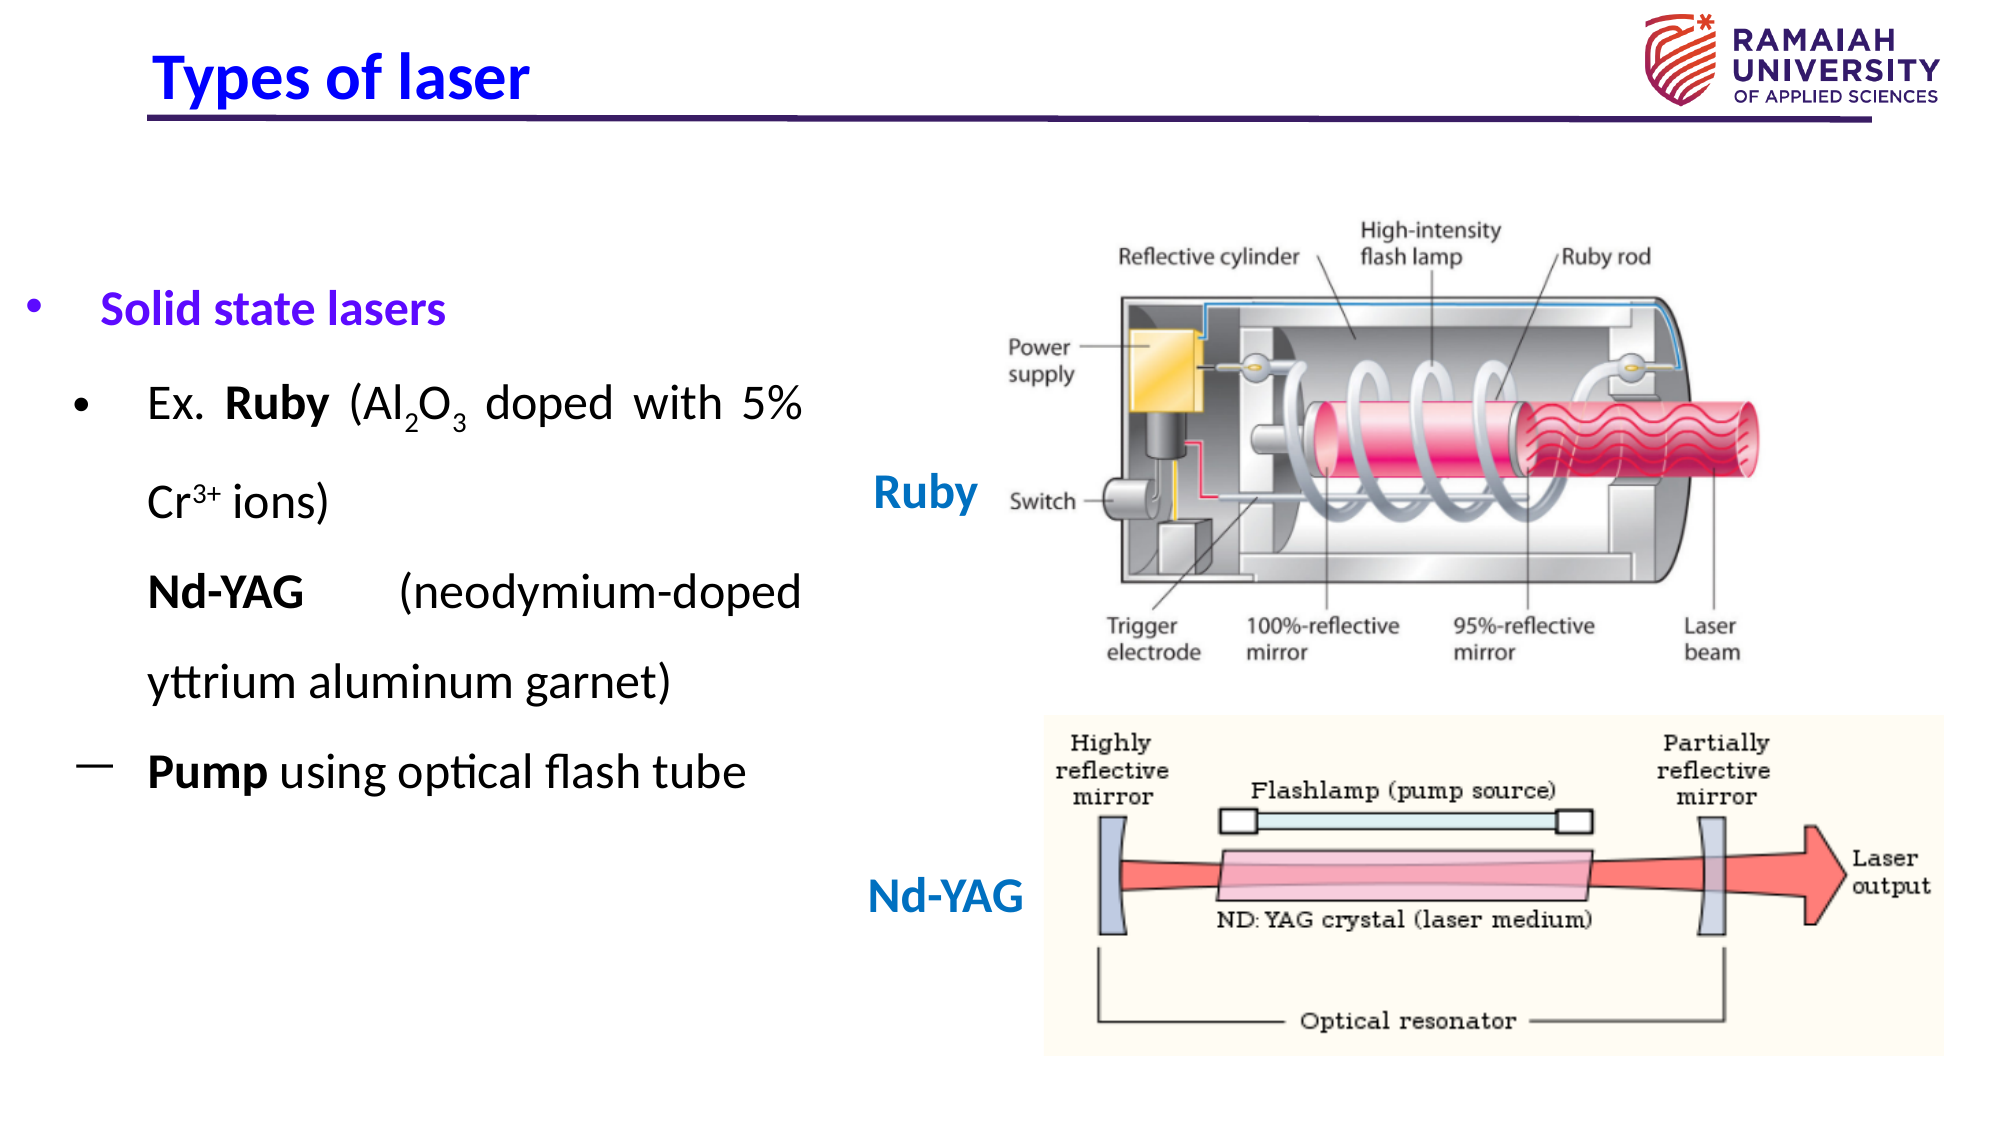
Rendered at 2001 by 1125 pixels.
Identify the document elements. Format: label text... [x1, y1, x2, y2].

list Solid state lasers Ex. Ruby (Al2O3 doped with 5% Cr3+ ions) Nd-YAG (neodymium-doped yttrium aluminum garnet) Pump using optical flash tube [10, 238, 819, 878]
text_box Nd-YAG [826, 832, 1043, 928]
title Types of laser [137, 0, 1494, 172]
picture [1043, 715, 1944, 1056]
picture [995, 214, 1767, 672]
text_box Ruby [853, 428, 995, 524]
